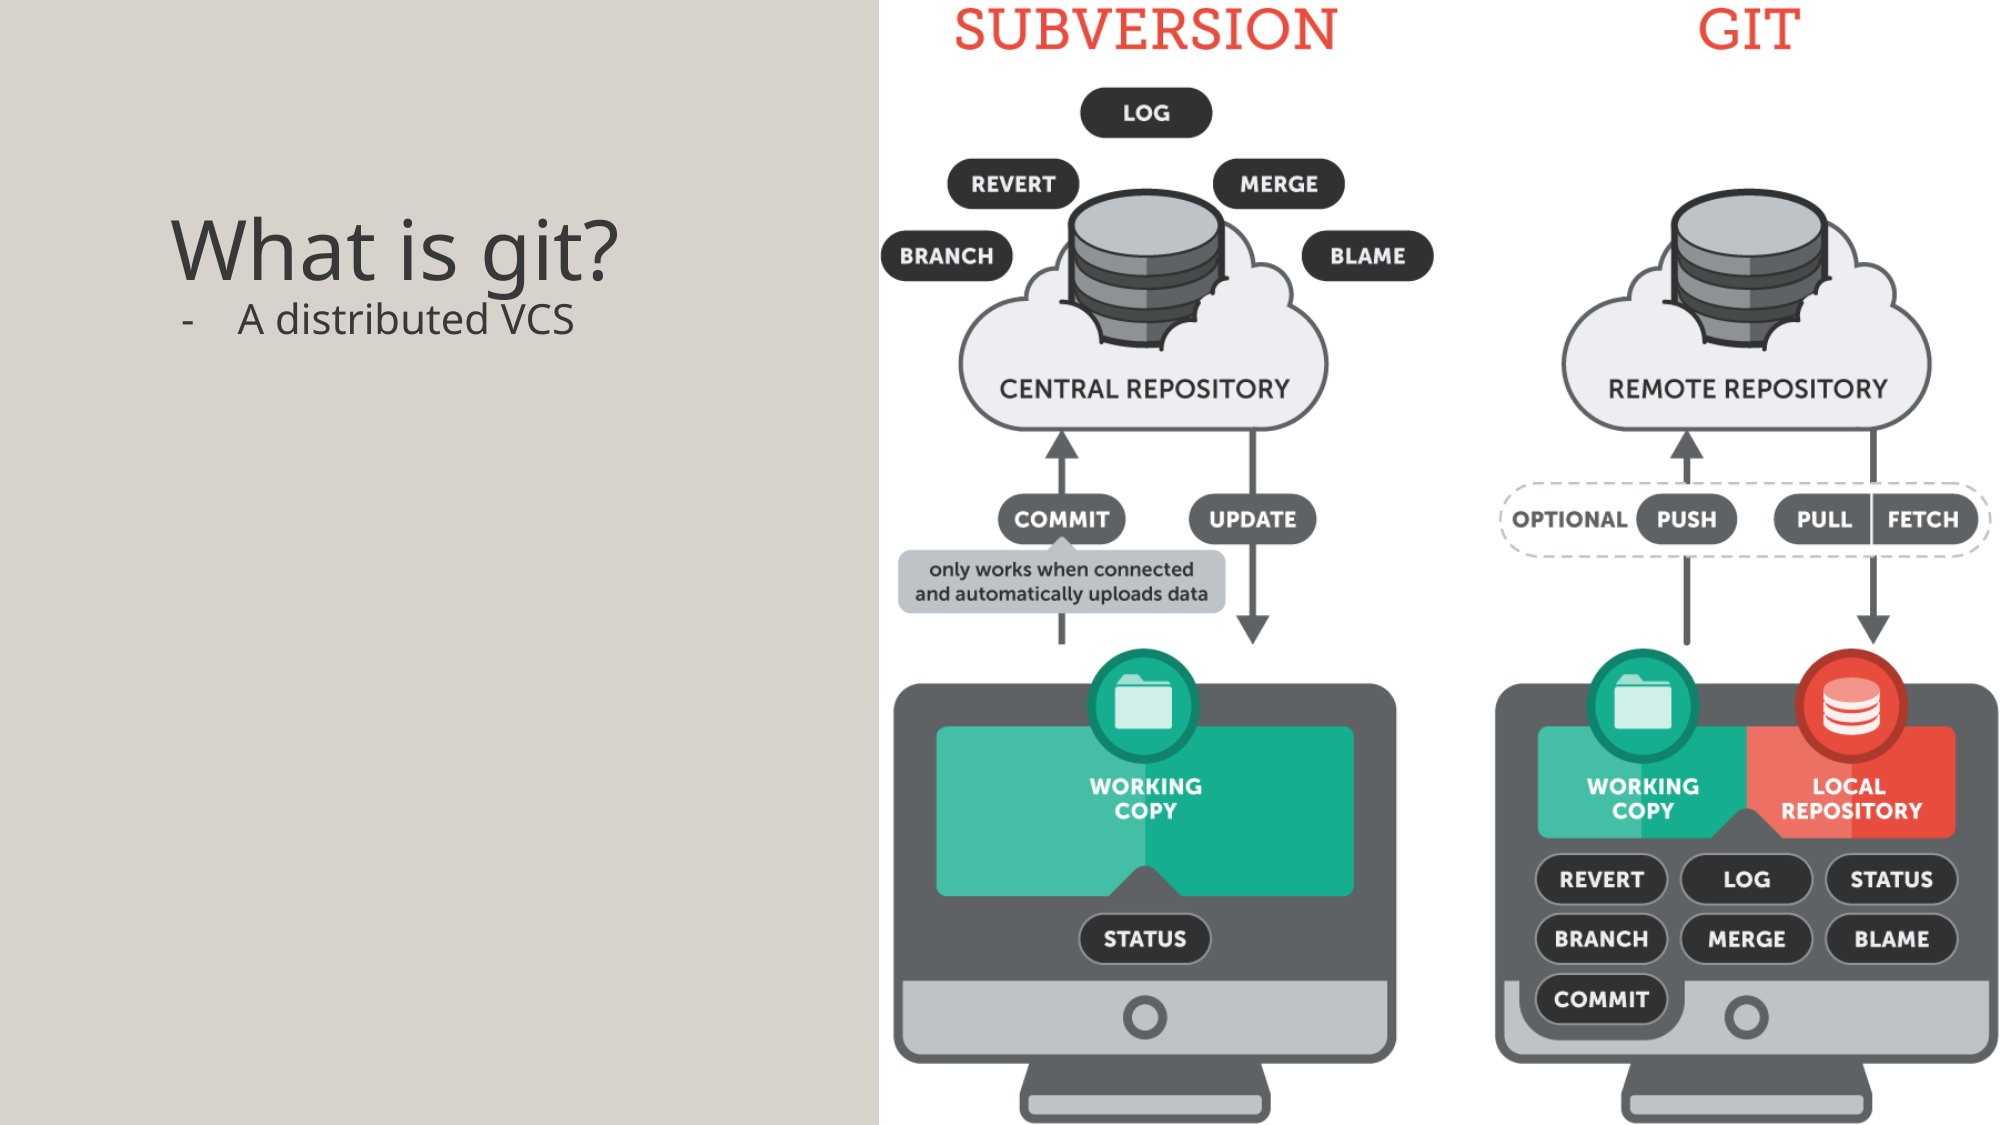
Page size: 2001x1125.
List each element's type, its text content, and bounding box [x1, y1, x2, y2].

title What is git? - A distributed VCS [155, 61, 879, 351]
picture [879, 0, 2000, 1125]
